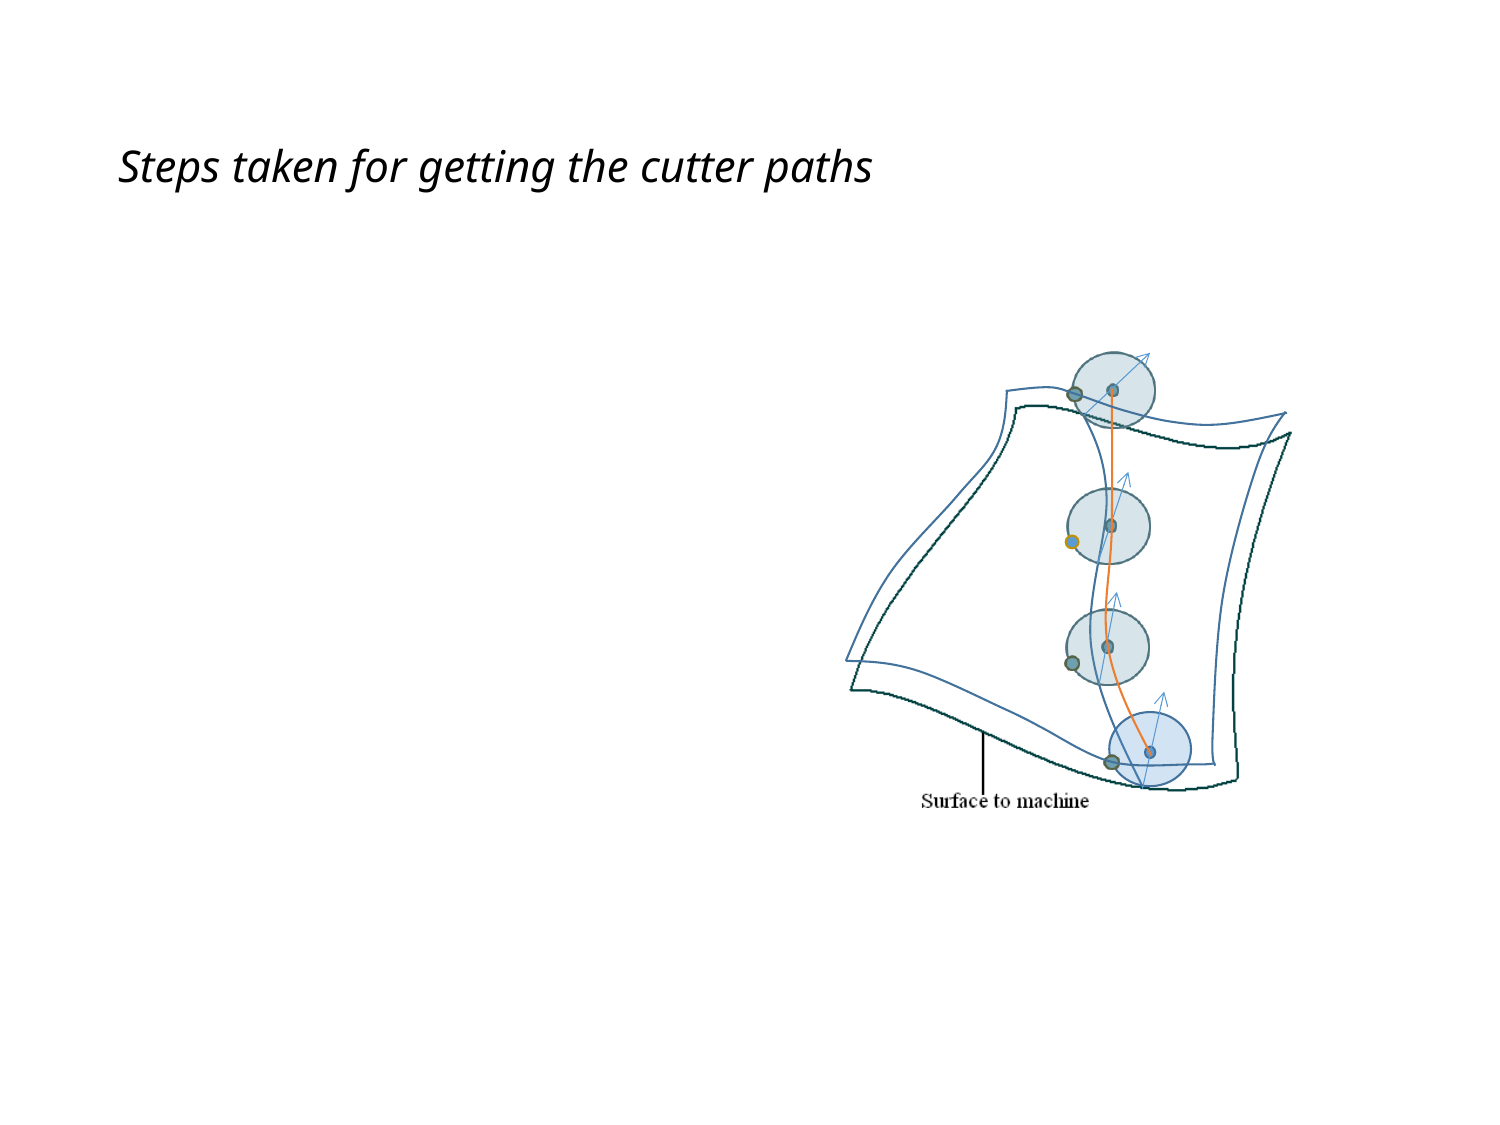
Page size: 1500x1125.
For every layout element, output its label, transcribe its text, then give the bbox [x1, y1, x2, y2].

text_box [1097, 471, 1129, 565]
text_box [1098, 591, 1117, 686]
picture [820, 346, 1313, 875]
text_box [1142, 691, 1165, 789]
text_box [1065, 351, 1192, 787]
title Steps taken for getting the cutter paths [103, 59, 1397, 278]
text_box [1083, 352, 1151, 416]
